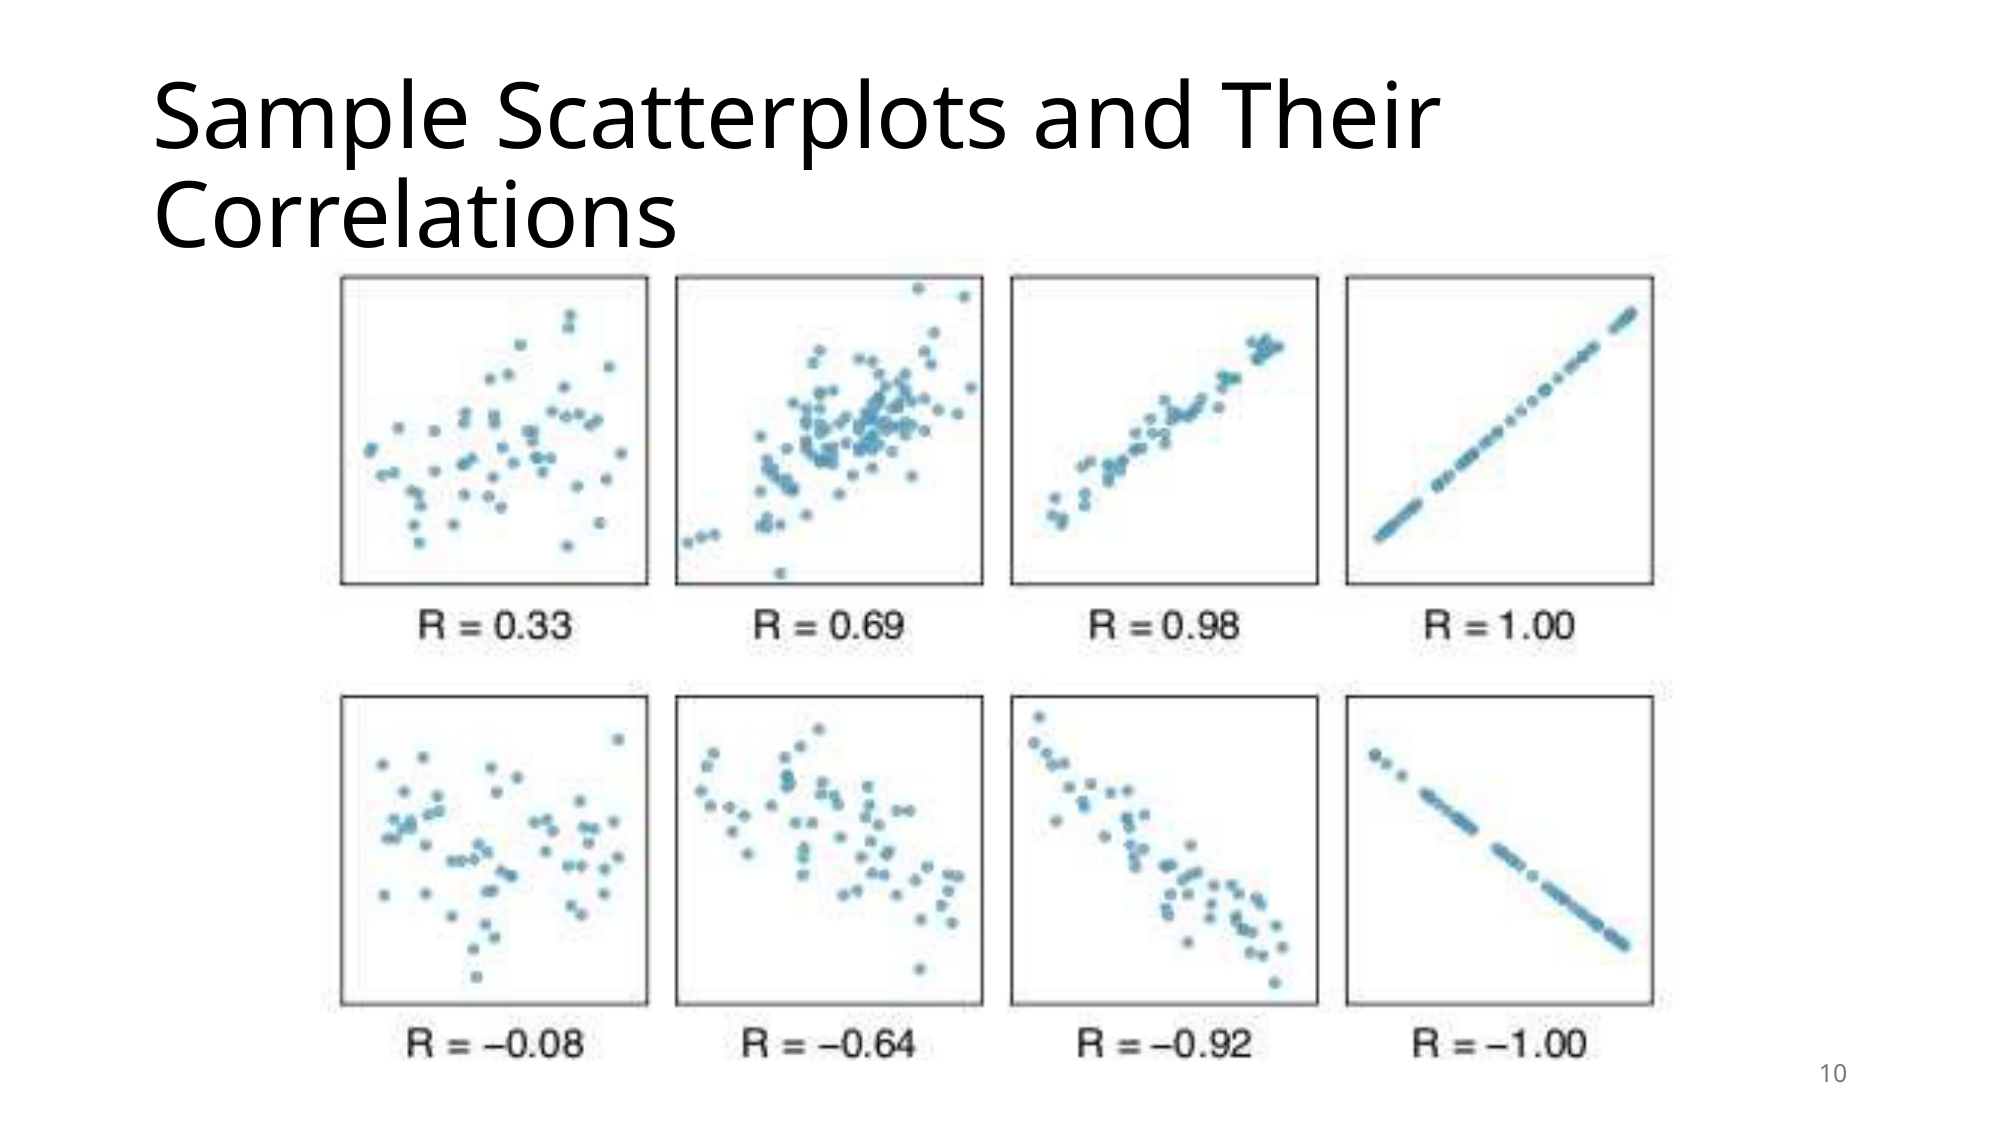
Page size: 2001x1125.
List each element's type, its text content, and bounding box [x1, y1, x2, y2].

title Sample Scatterplots and Their Correlations [137, 59, 1863, 278]
slide_number 10 [1412, 1042, 1863, 1103]
text_box [320, 254, 1676, 1070]
